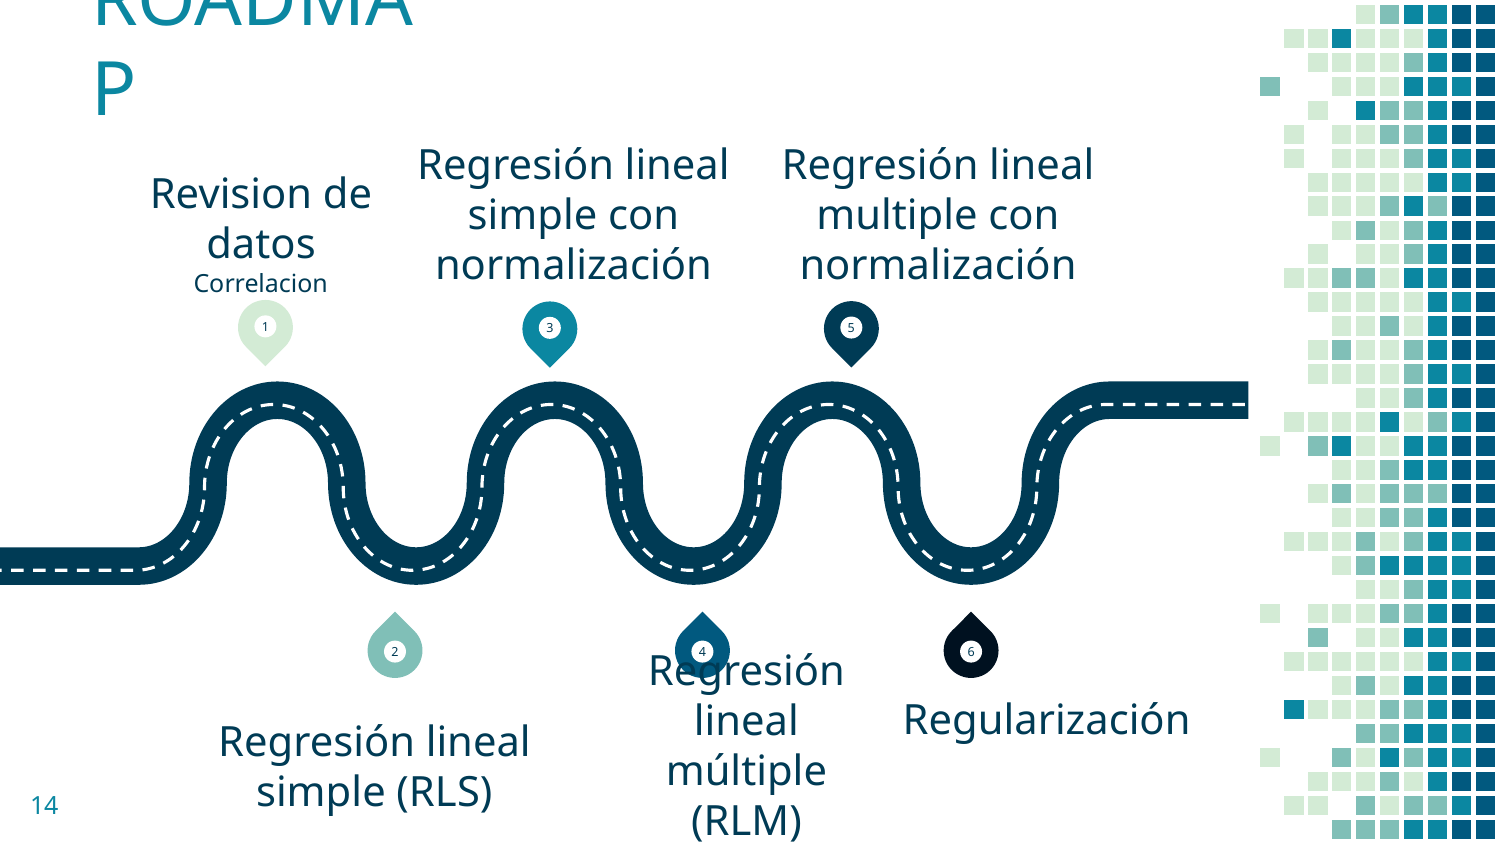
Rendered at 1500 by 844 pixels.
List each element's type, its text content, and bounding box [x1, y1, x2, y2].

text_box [932, 611, 1011, 690]
text_box [0, 404, 1245, 571]
text_box [0, 541, 187, 567]
text_box [227, 400, 480, 522]
text_box Regresión lineal multiple con normalización [754, 37, 1122, 288]
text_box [812, 289, 891, 368]
text_box [1024, 435, 1054, 537]
text_box [1061, 400, 1249, 423]
slide_number 14 [15, 774, 105, 839]
text_box Regularización [890, 665, 1204, 743]
title ROADMAP [76, 4, 471, 146]
text_box Regresión lineal simple (RLS) [193, 691, 555, 815]
text_box [782, 400, 1059, 450]
text_box Revision de datos Correlacion [122, 156, 399, 298]
text_box [469, 506, 483, 537]
text_box Regresión lineal múltiple (RLM) [622, 693, 871, 844]
text_box Regresión lineal simple con normalización [373, 78, 754, 288]
text_box [507, 400, 761, 486]
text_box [510, 289, 589, 368]
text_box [355, 611, 435, 690]
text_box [226, 288, 305, 367]
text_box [663, 611, 742, 690]
text_box [747, 469, 764, 536]
